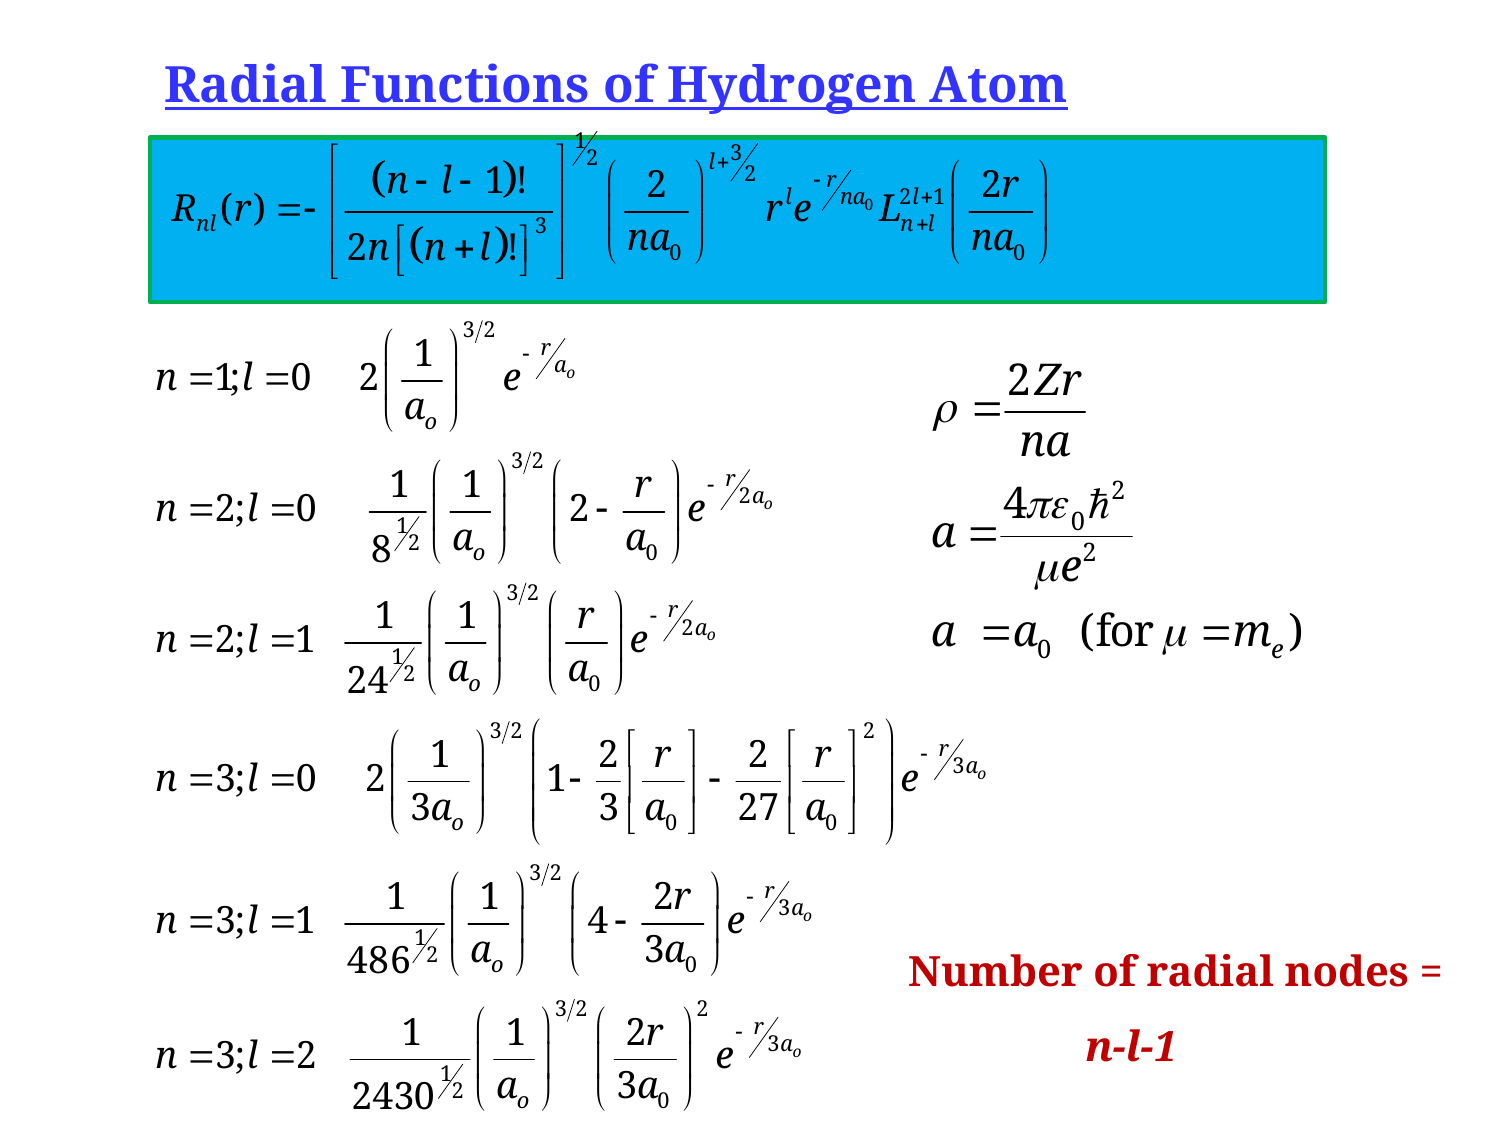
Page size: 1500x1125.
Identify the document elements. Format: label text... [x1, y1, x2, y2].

text_box [148, 135, 1327, 304]
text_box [924, 350, 1310, 668]
text_box n-l-1 [1070, 1012, 1192, 1078]
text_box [149, 311, 998, 1125]
text_box Radial Functions of Hydrogen Atom [150, 45, 1313, 121]
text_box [164, 124, 1059, 288]
text_box Number of radial nodes = [1002, 937, 1469, 1003]
